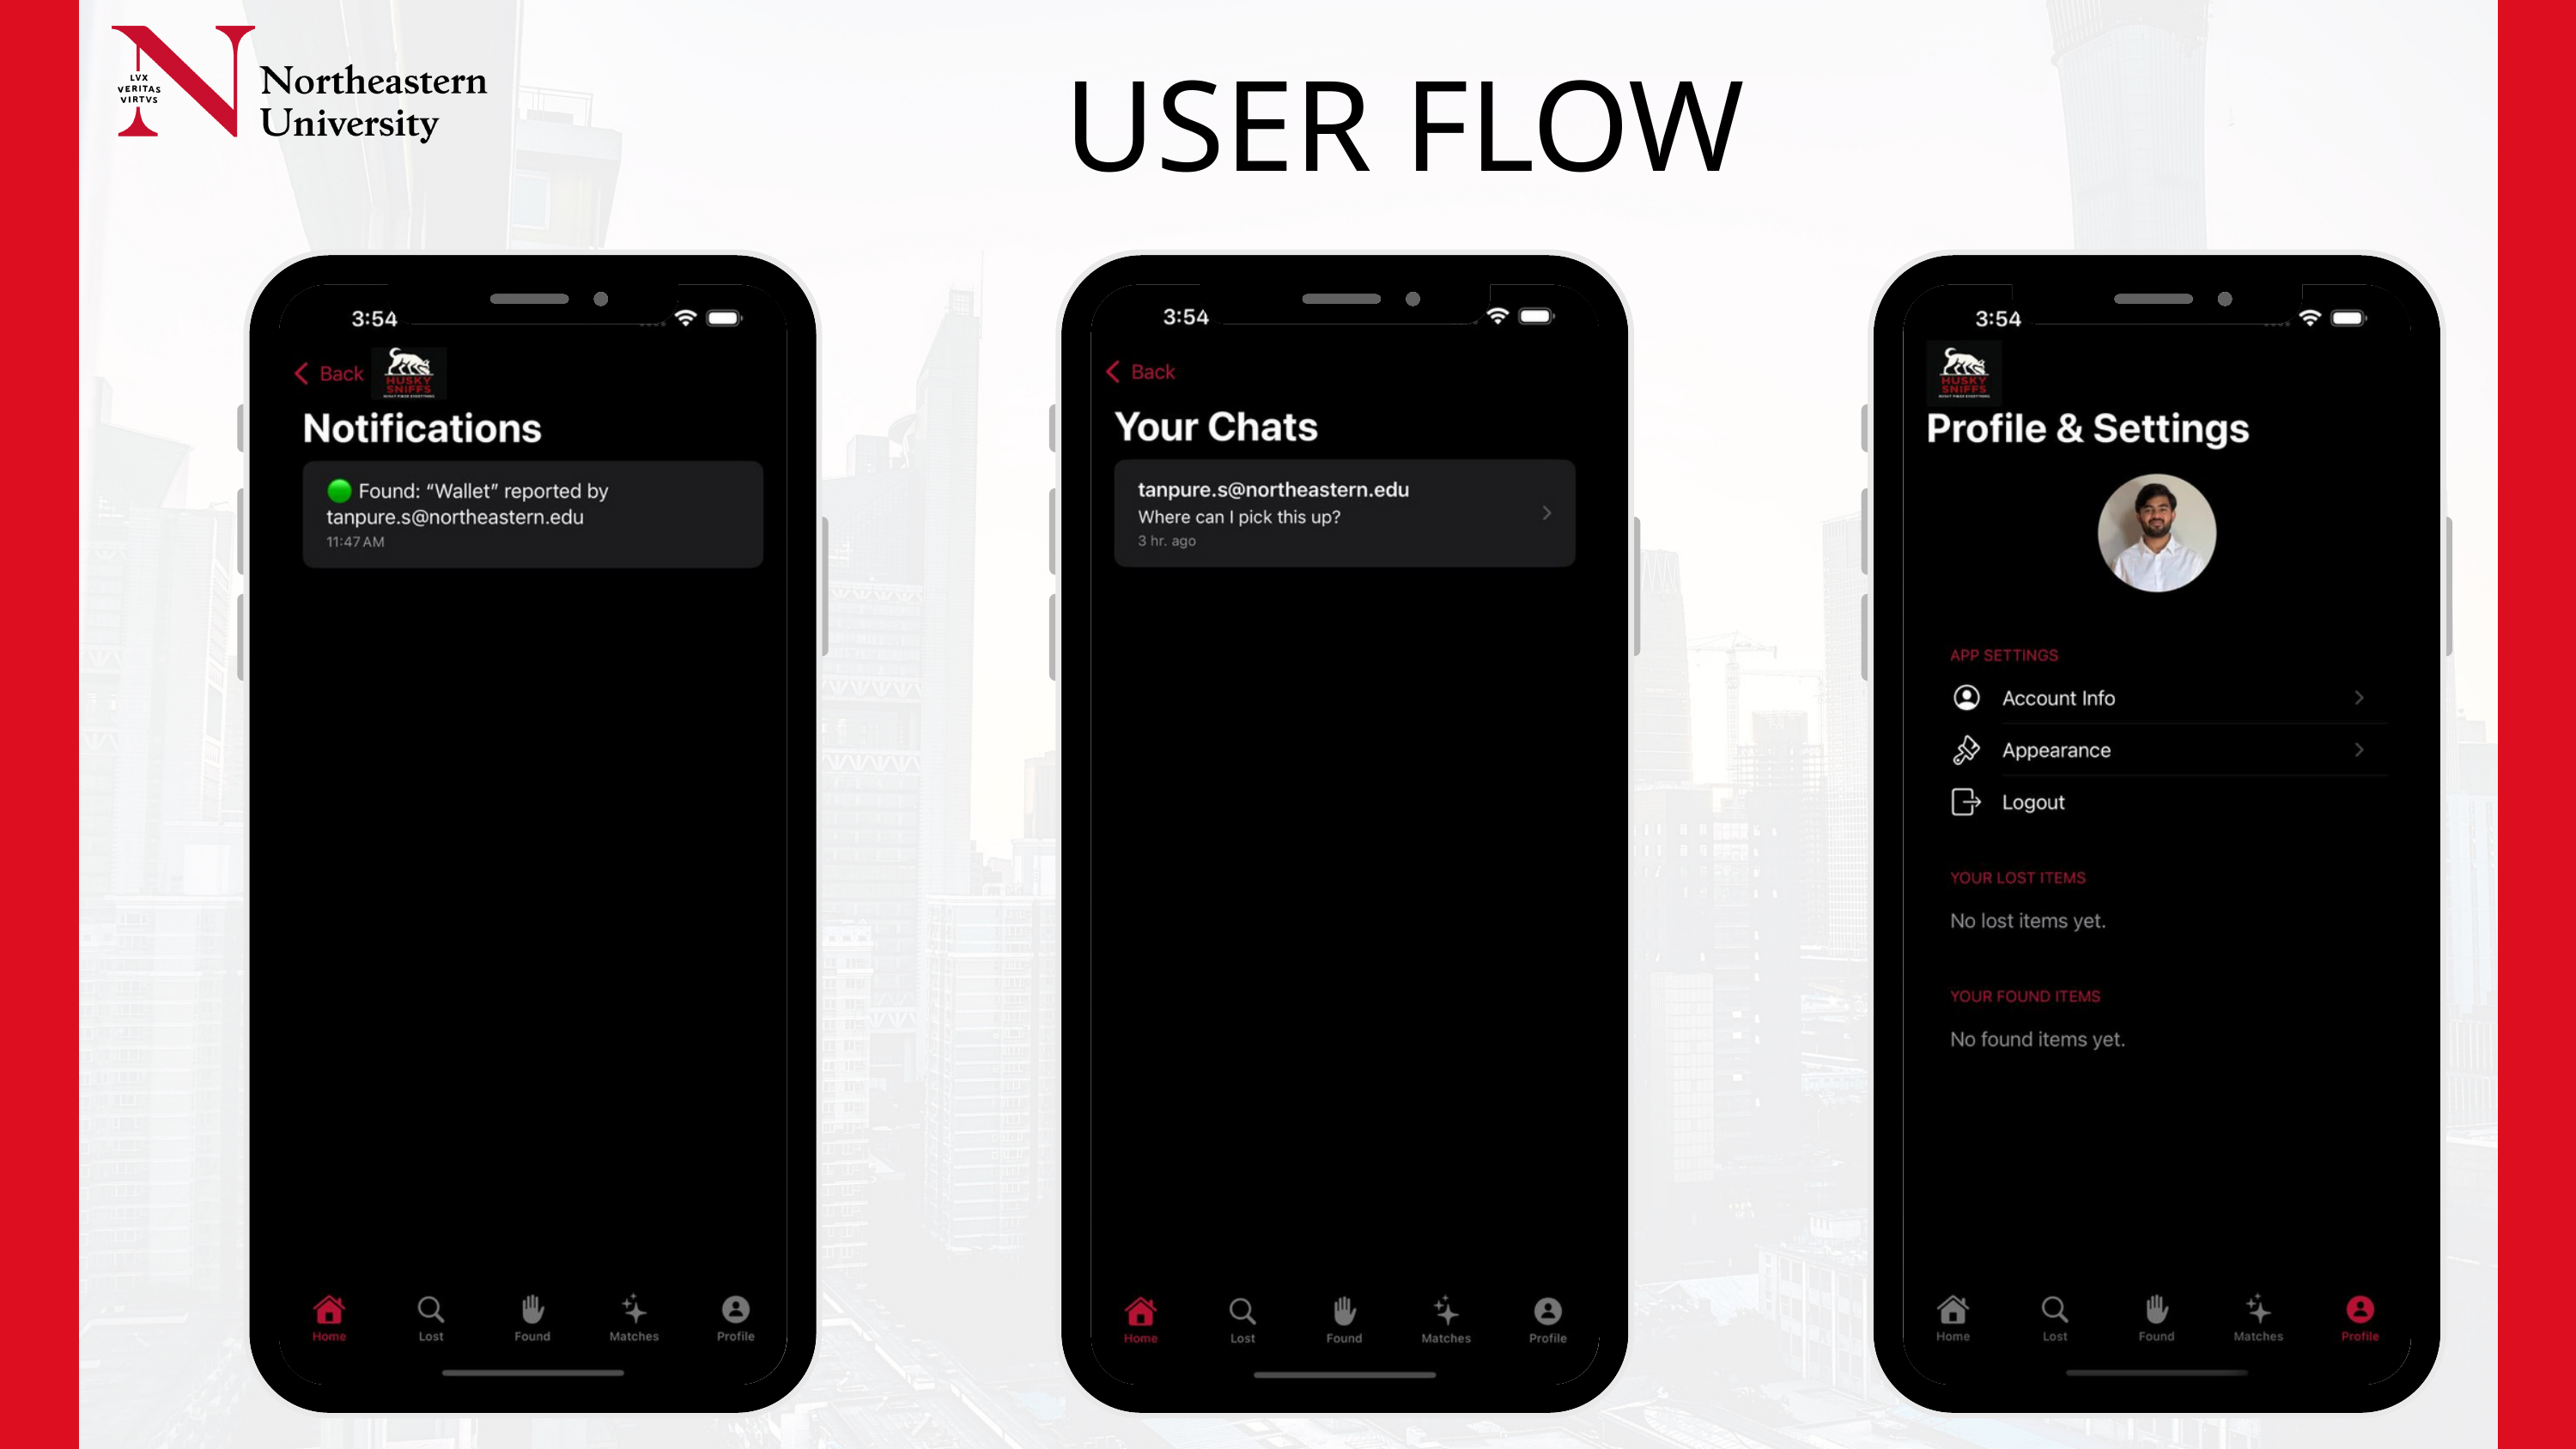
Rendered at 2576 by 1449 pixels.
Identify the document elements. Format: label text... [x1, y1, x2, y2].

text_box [236, 249, 829, 1420]
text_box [1861, 249, 2453, 1420]
text_box USER FLOW [562, 49, 2249, 197]
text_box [2497, 0, 2576, 1449]
text_box [83, 0, 2492, 1449]
text_box [110, 24, 489, 145]
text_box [0, 0, 80, 1449]
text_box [1048, 249, 1641, 1420]
